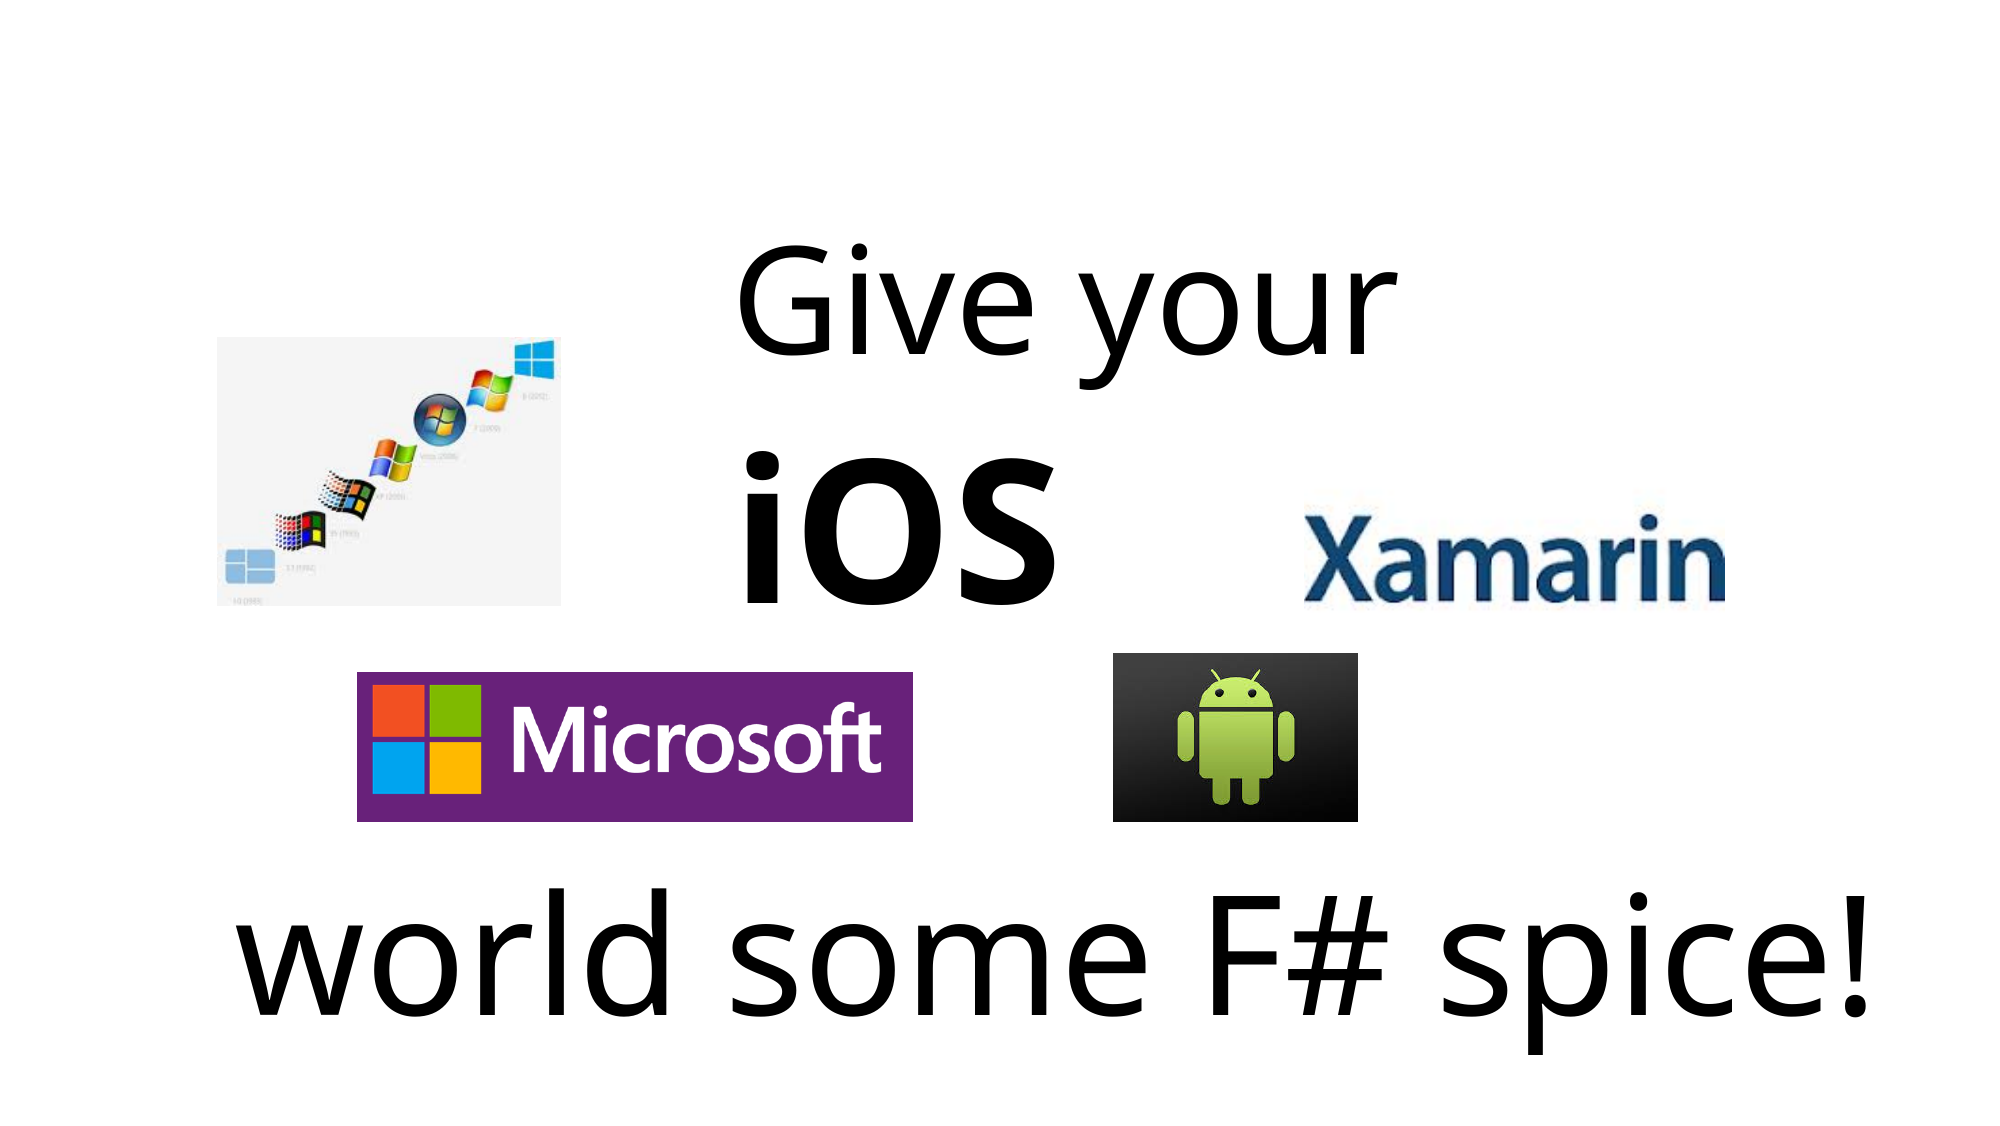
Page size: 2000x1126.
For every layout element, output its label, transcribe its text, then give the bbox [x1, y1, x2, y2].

text_box iOS [732, 403, 1064, 644]
picture [357, 672, 913, 823]
picture [1113, 370, 1725, 823]
text_box world some F# spice! [235, 848, 1881, 1049]
picture [216, 337, 561, 606]
text_box Give your [731, 204, 1441, 386]
